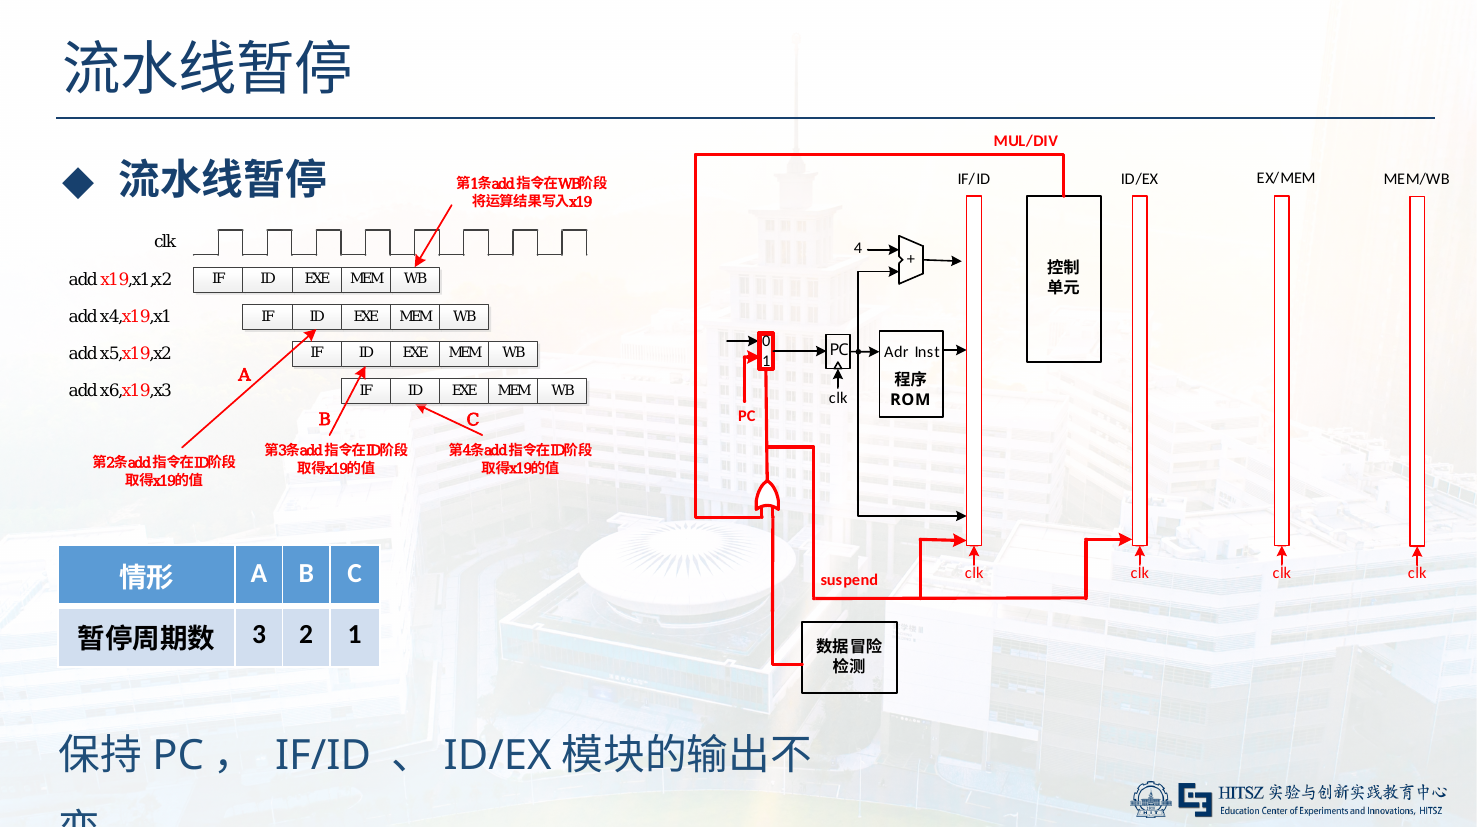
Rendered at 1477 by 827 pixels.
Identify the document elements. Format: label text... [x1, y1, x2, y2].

table_cell 2 [283, 609, 329, 666]
table_header B [283, 546, 329, 603]
text_box 流水线暂停 [47, 120, 1394, 211]
picture [0, 0, 1477, 827]
text_box 流水线暂停 [47, 23, 514, 109]
table_header A [236, 546, 282, 603]
text_box 保持PC， IF/ID 、ID/EX模块的输出不变 [43, 695, 842, 827]
table_cell 暂停周期数 [59, 609, 234, 666]
table_header 情形 [59, 546, 234, 603]
table_cell 1 [331, 609, 379, 666]
table_cell 3 [236, 609, 282, 666]
table_header C [331, 546, 379, 603]
